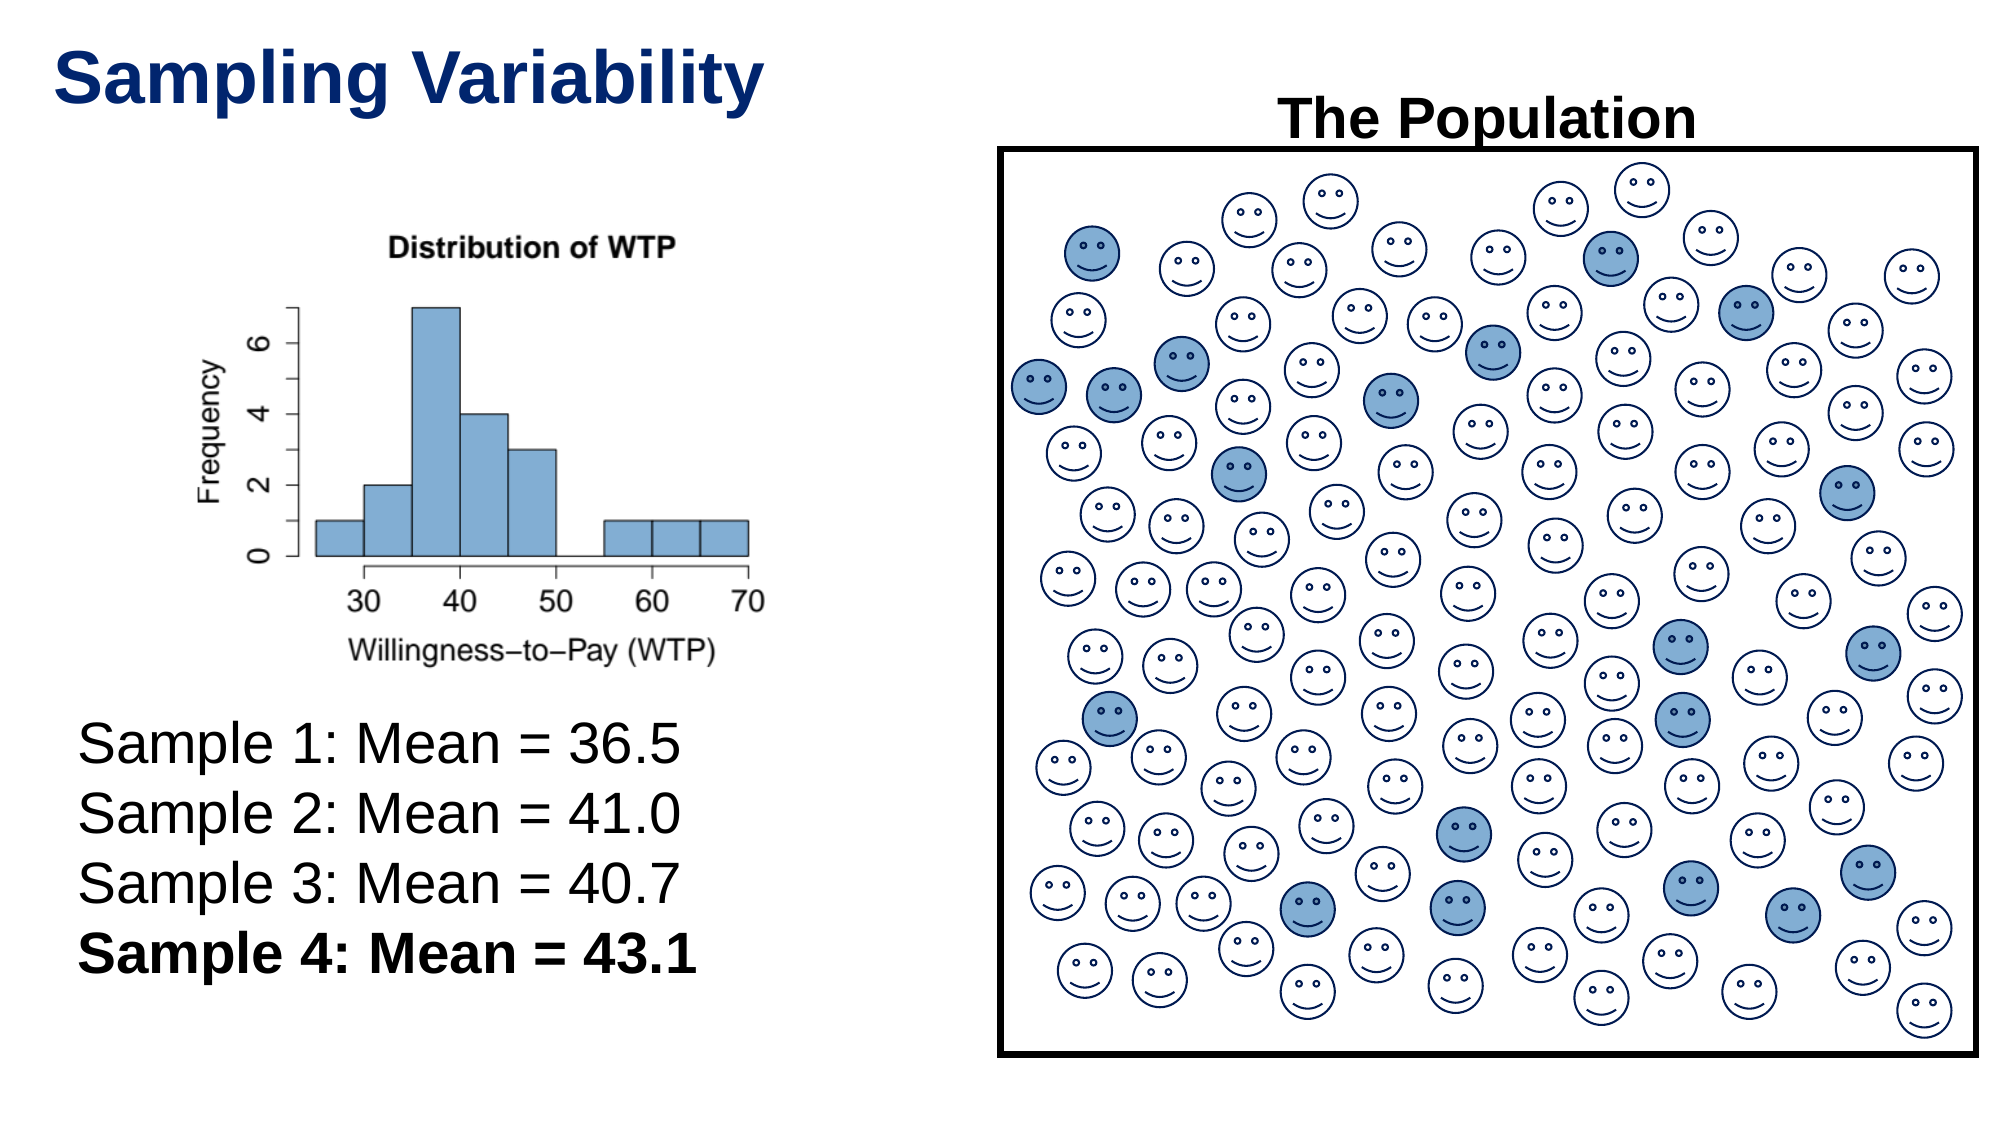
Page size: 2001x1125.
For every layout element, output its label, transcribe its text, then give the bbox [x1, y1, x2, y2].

text_box [1806, 689, 1863, 747]
text_box [1215, 296, 1272, 353]
text_box [1765, 887, 1822, 944]
picture [197, 196, 815, 690]
text_box [1279, 963, 1336, 1020]
text_box The Population [999, 72, 1976, 148]
text_box [1215, 378, 1272, 435]
text_box [1279, 881, 1336, 938]
text_box [1522, 612, 1579, 669]
text_box [1218, 920, 1275, 978]
text_box [1643, 276, 1700, 333]
text_box [1446, 492, 1503, 549]
text_box [1906, 585, 1963, 643]
text_box [1067, 628, 1124, 685]
text_box [1674, 443, 1731, 501]
title Sampling Variability [0, 0, 2000, 159]
text_box [1035, 739, 1092, 796]
text_box [1290, 649, 1347, 706]
text_box Sample 1: Mean = 36.5 Sample 2: Mean = 41.0 Sample 3: Mean = 40.7 Sample 4: Mean = 43.1 [62, 697, 927, 993]
text_box [1652, 618, 1709, 676]
text_box [1081, 690, 1138, 748]
text_box [1360, 685, 1418, 743]
text_box [1753, 421, 1810, 478]
text_box [999, 148, 1977, 1056]
text_box [1040, 550, 1097, 607]
